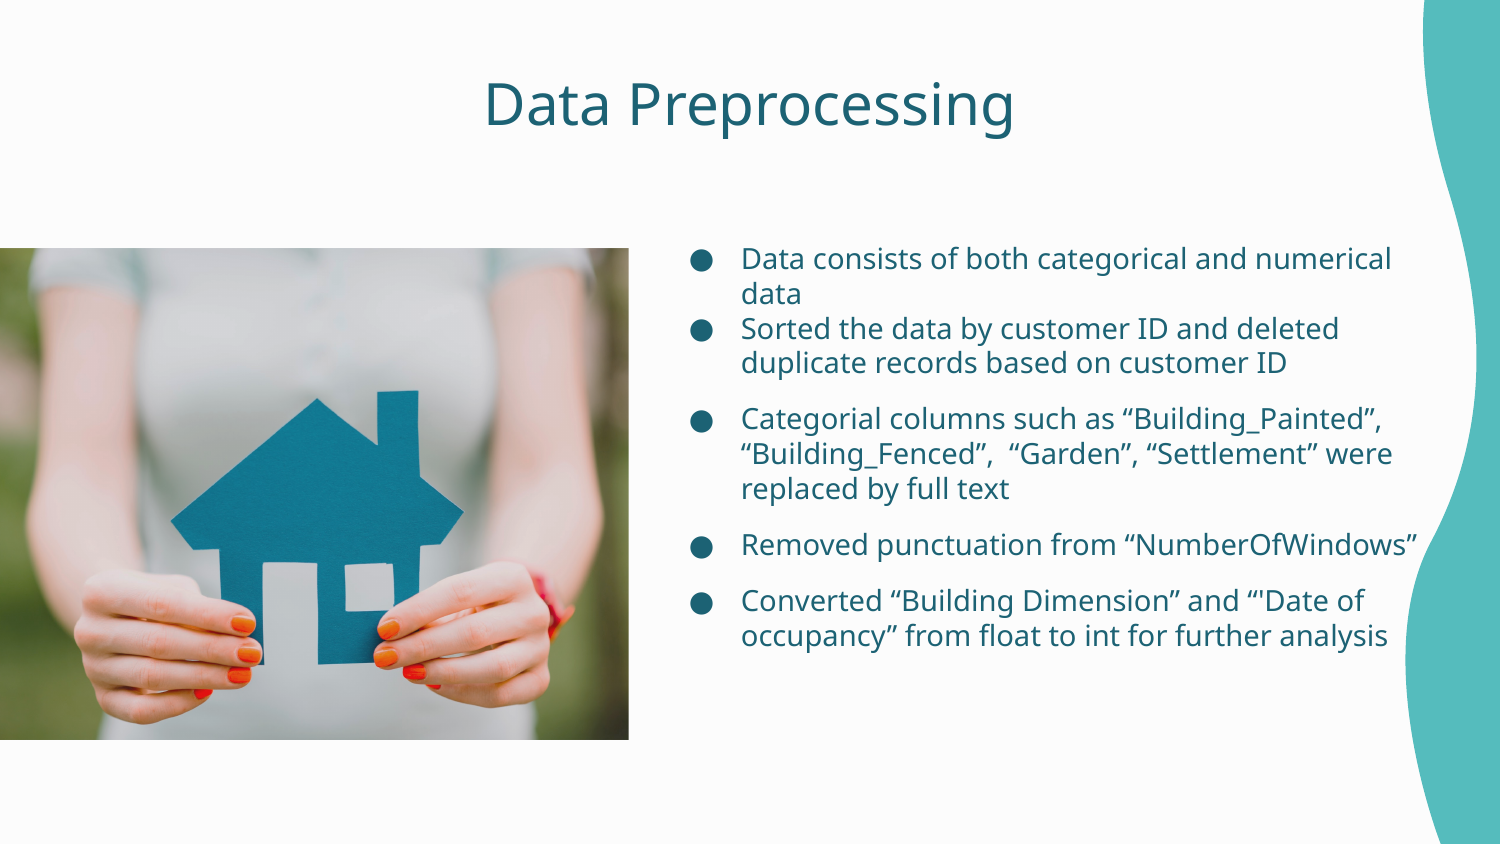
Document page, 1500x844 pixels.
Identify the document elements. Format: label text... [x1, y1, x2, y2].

title Data Preprocessing [320, 52, 1180, 146]
list Data consists of both categorical and numerical data Sorted the data by customer ID and deleted duplicate records based on customer ID Categorial columns such as “Building_Painted”, “Building_Fenced”, “Garden”, “Settlement” were replaced by full text Removed punctuation from “NumberOfWindows” Converted “Building Dimension” and “'Date of occupancy” from float to int for further analysis [650, 225, 1458, 757]
picture [0, 248, 629, 741]
